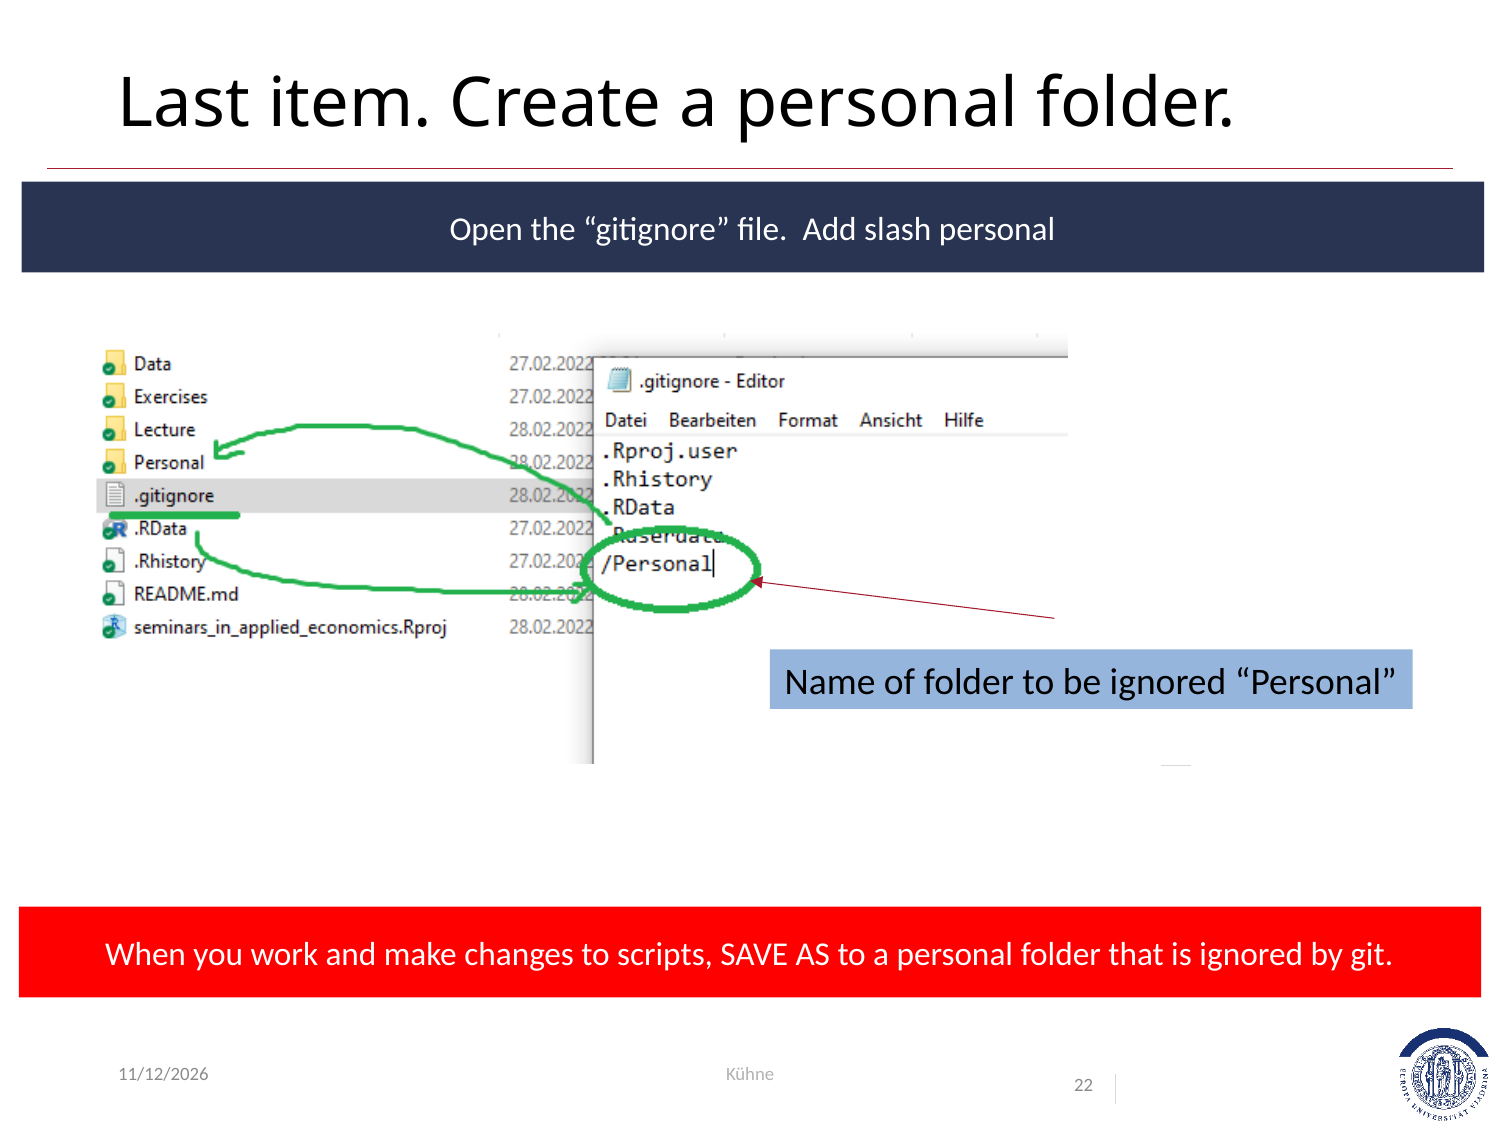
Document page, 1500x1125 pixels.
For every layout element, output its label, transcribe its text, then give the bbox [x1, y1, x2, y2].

title Last item. Create a personal folder. [103, 59, 1397, 157]
slide_number 22 [1059, 1042, 1200, 1103]
text_box Open the “gitignore” file. Add slash personal [21, 181, 1485, 273]
picture [1396, 1025, 1491, 1123]
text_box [749, 580, 1055, 619]
text_box Name of folder to be ignored “Personal” [1068, 649, 1413, 709]
text_box When you work and make changes to scripts, SAVE AS to a personal folder that is ignored by git. [18, 906, 1482, 998]
picture [92, 333, 1068, 764]
footer Kühne [496, 1042, 1004, 1103]
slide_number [103, 1042, 441, 1103]
